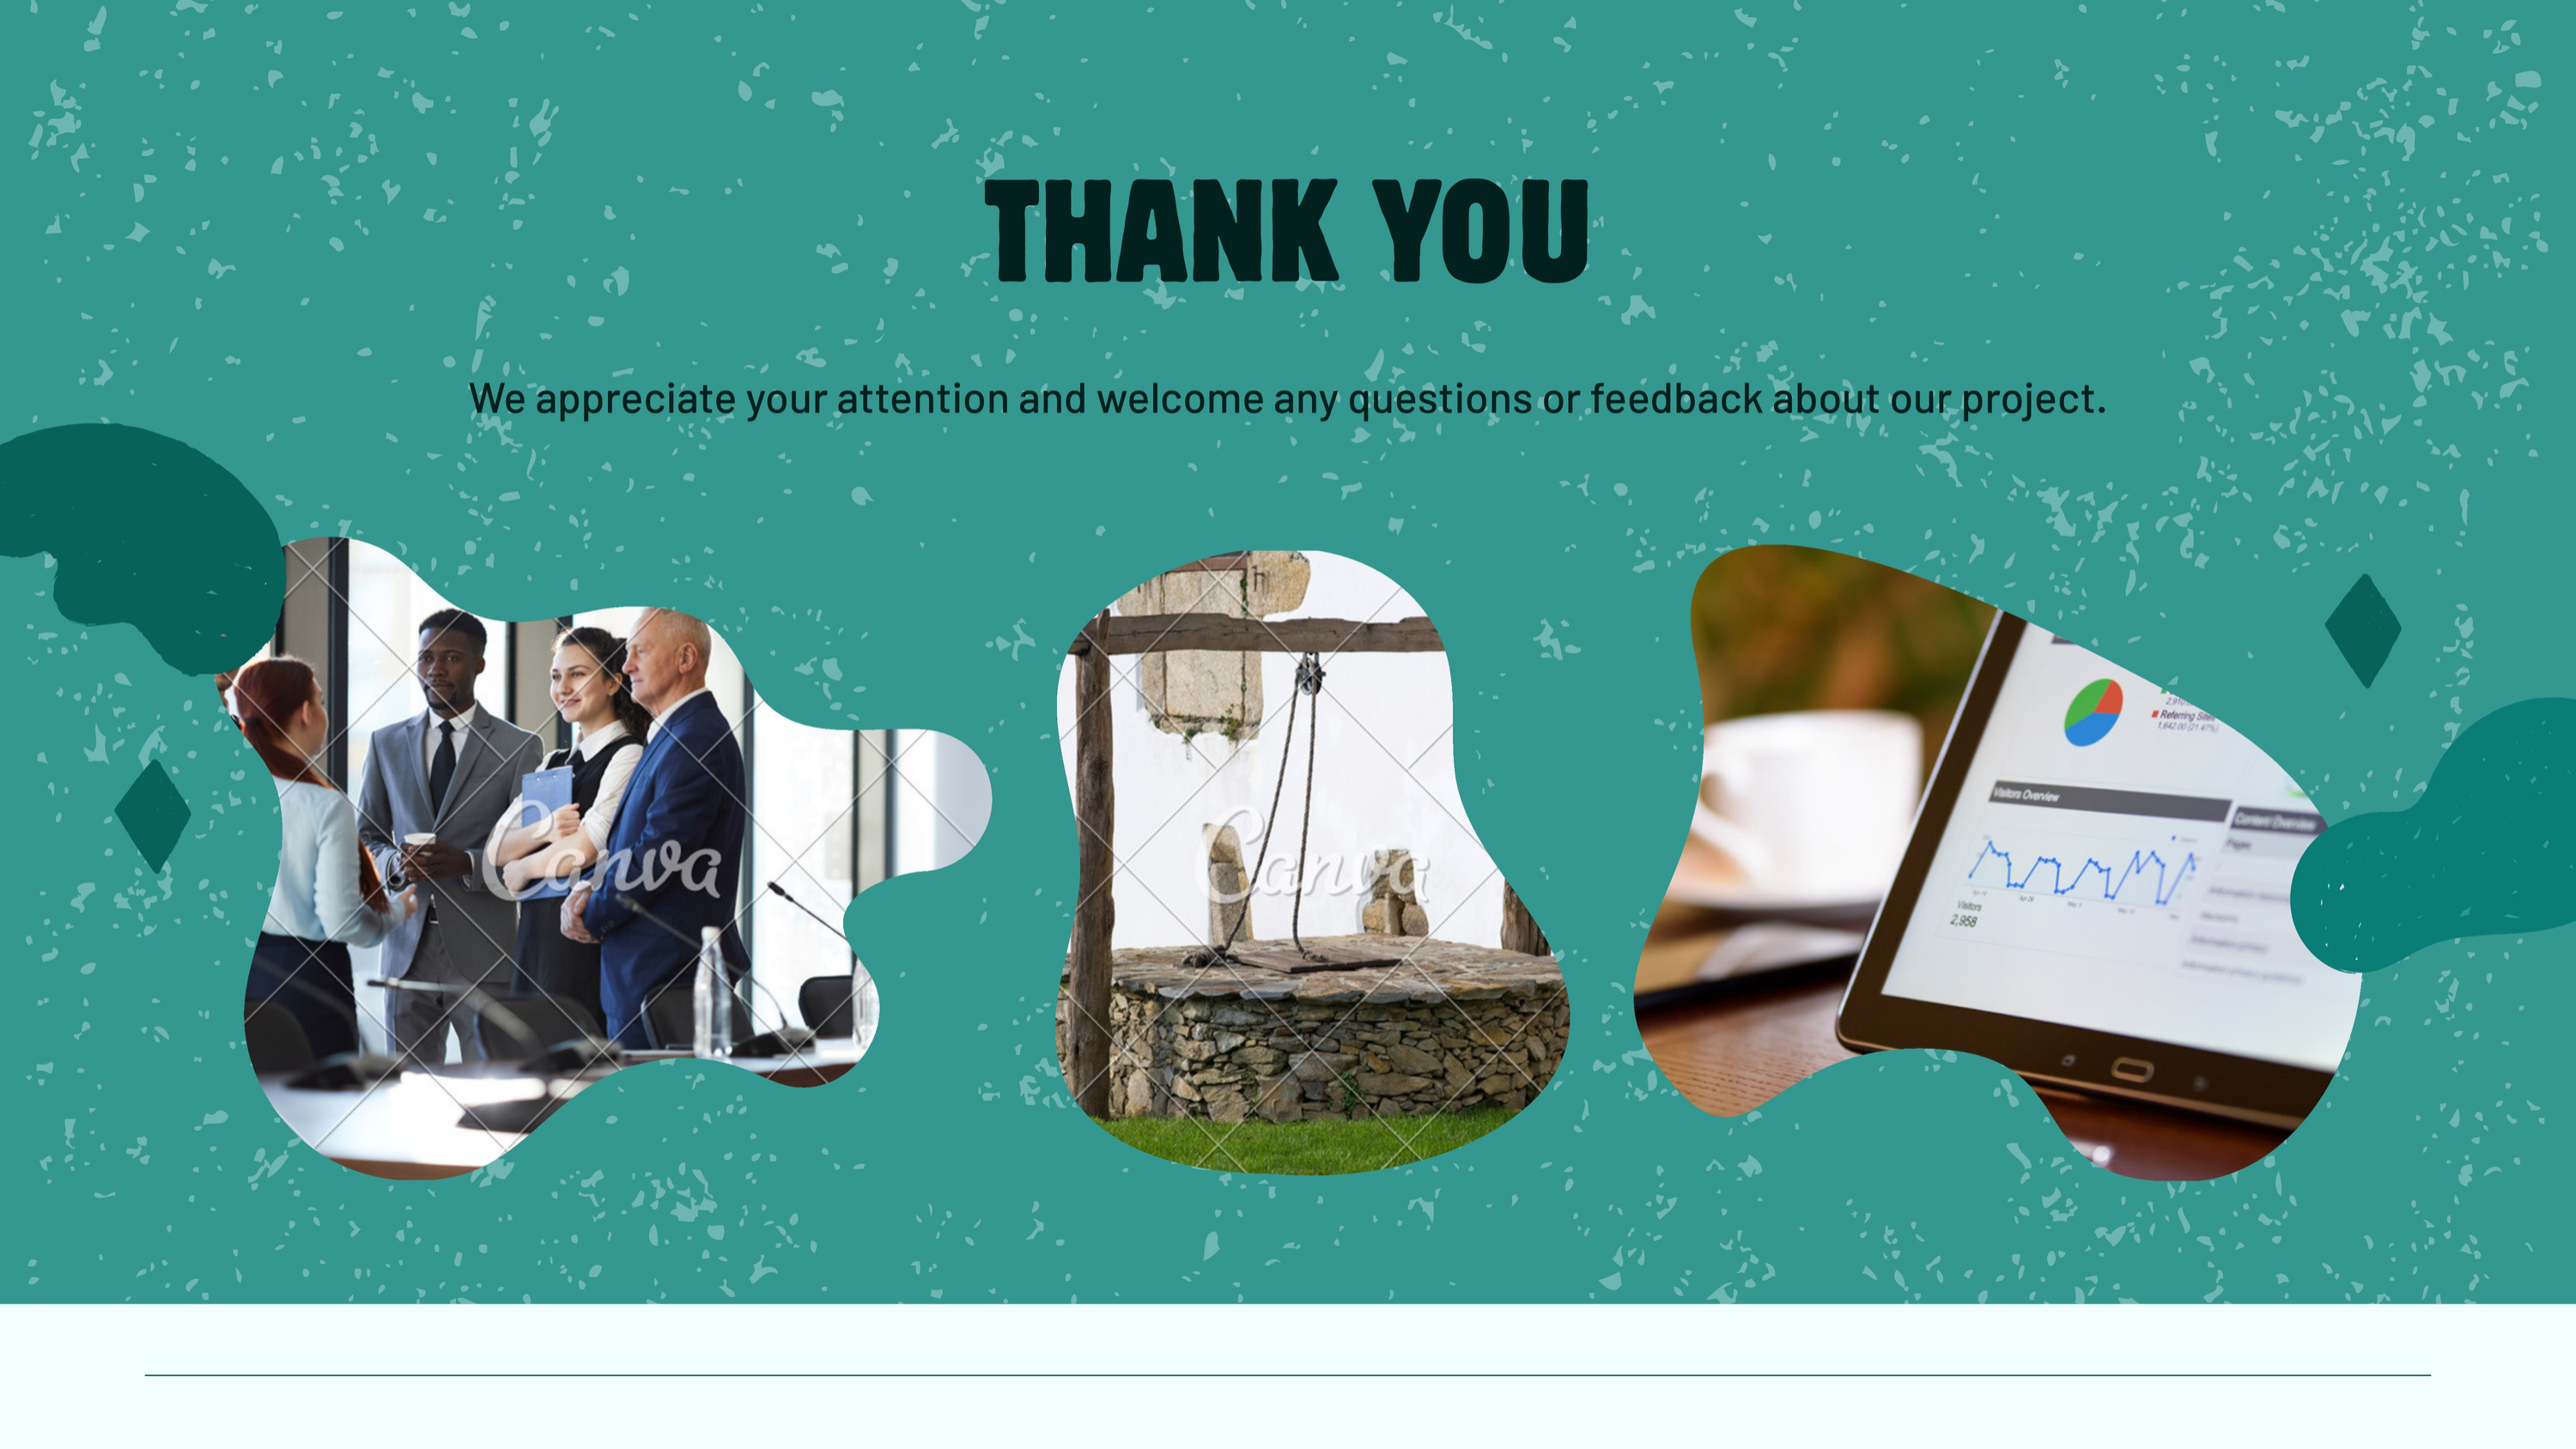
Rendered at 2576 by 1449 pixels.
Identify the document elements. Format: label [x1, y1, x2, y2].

text_box [0, 0, 2576, 1449]
